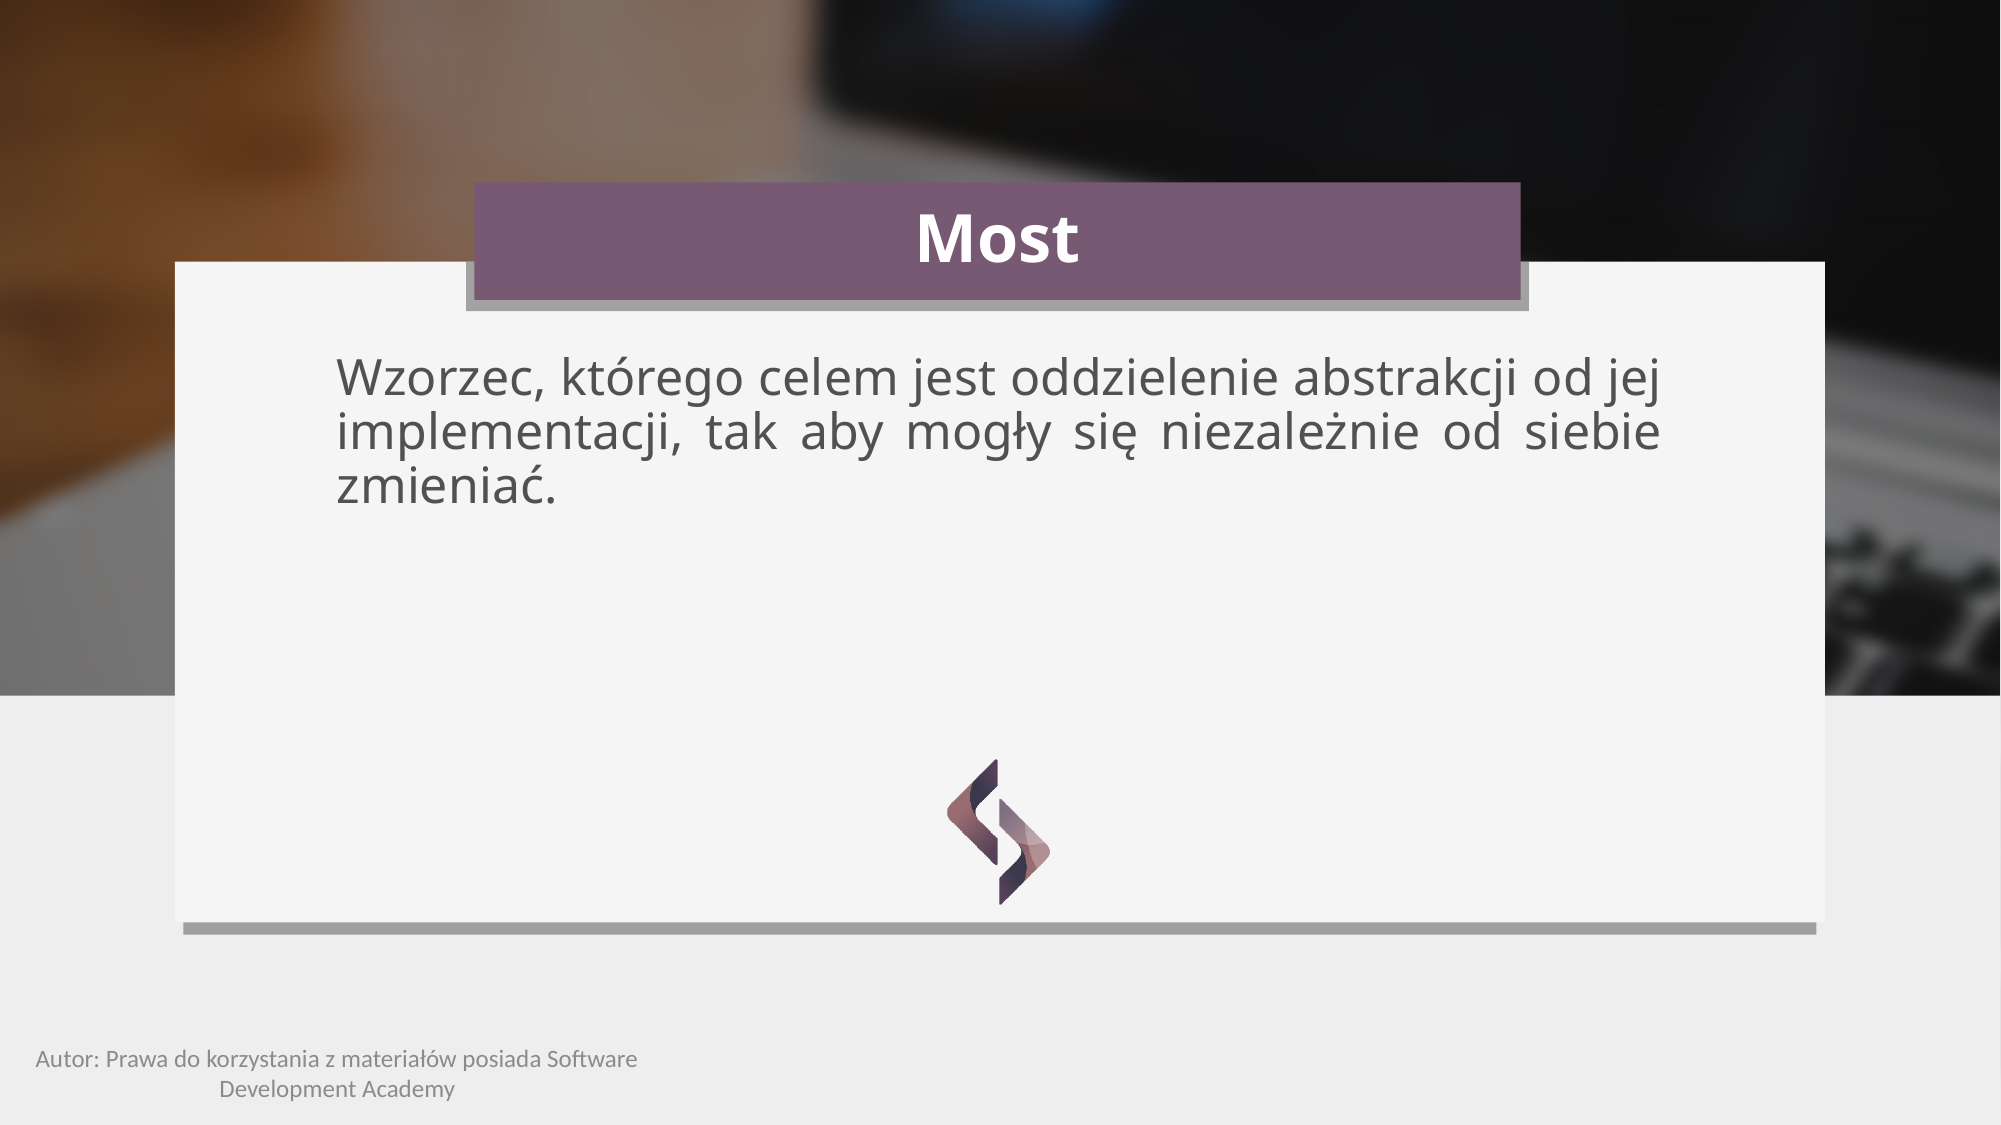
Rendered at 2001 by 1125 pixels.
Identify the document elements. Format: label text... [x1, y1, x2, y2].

list Wzorzec, którego celem jest oddzielenie abstrakcji od jej implementacji, tak aby mogły się niezależnie od siebie zmieniać. [321, 344, 1678, 742]
picture [0, 0, 2001, 1125]
footer Autor: Prawa do korzystania z materiałów posiada Software Development Academy [0, 1042, 675, 1103]
picture [900, 747, 1261, 917]
title Most [474, 182, 1521, 300]
